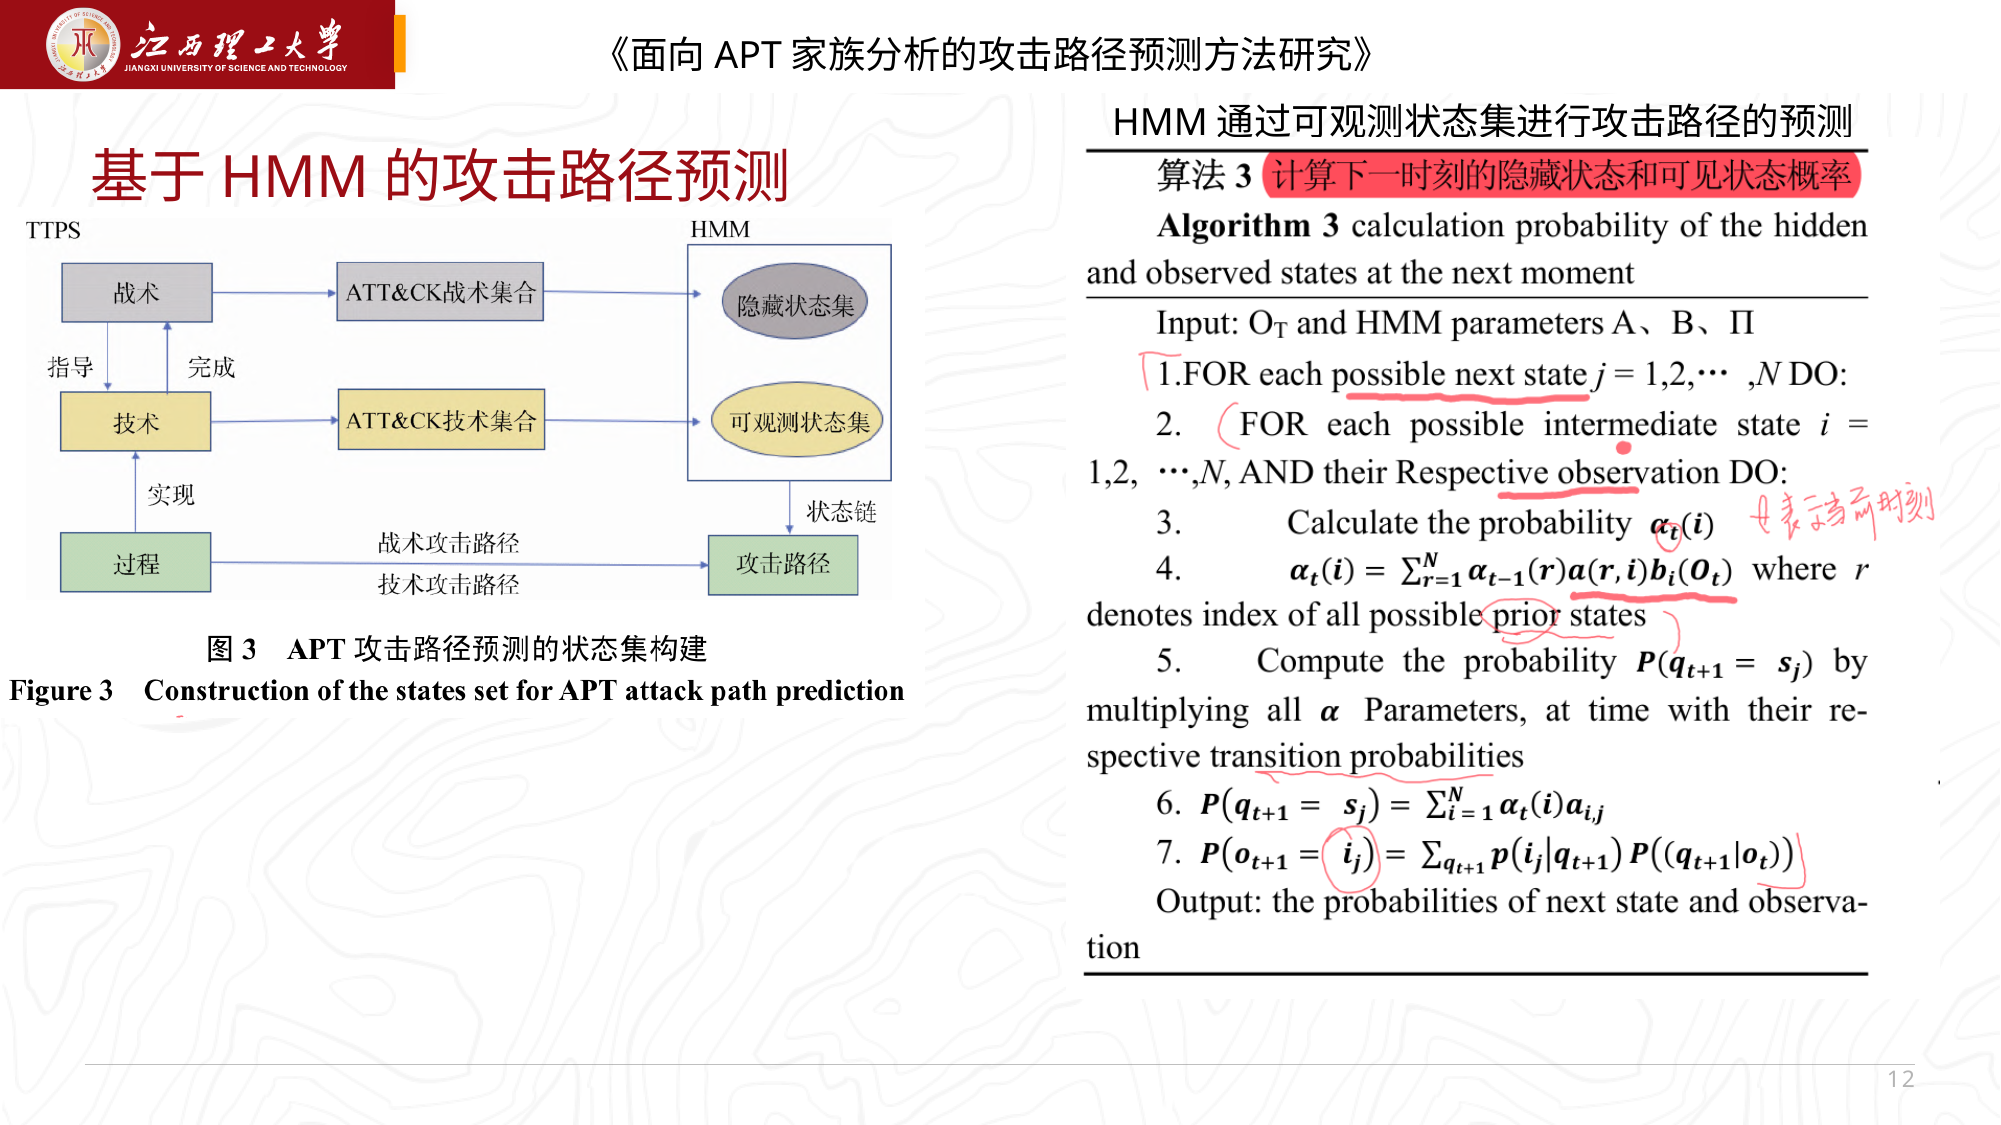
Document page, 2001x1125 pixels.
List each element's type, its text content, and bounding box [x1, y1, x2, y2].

slide_number 12 [1765, 1056, 1916, 1104]
text_box 基于HMM的攻击路径预测 [75, 131, 807, 207]
picture [0, 207, 925, 718]
text_box HMM通过可观测状态集进行攻击路径的预测 [1097, 90, 1887, 137]
text_box 《面向APT家族分析的攻击路径预测方法研究》 [578, 23, 1672, 84]
picture [1066, 137, 1940, 1000]
picture [46, 4, 355, 85]
